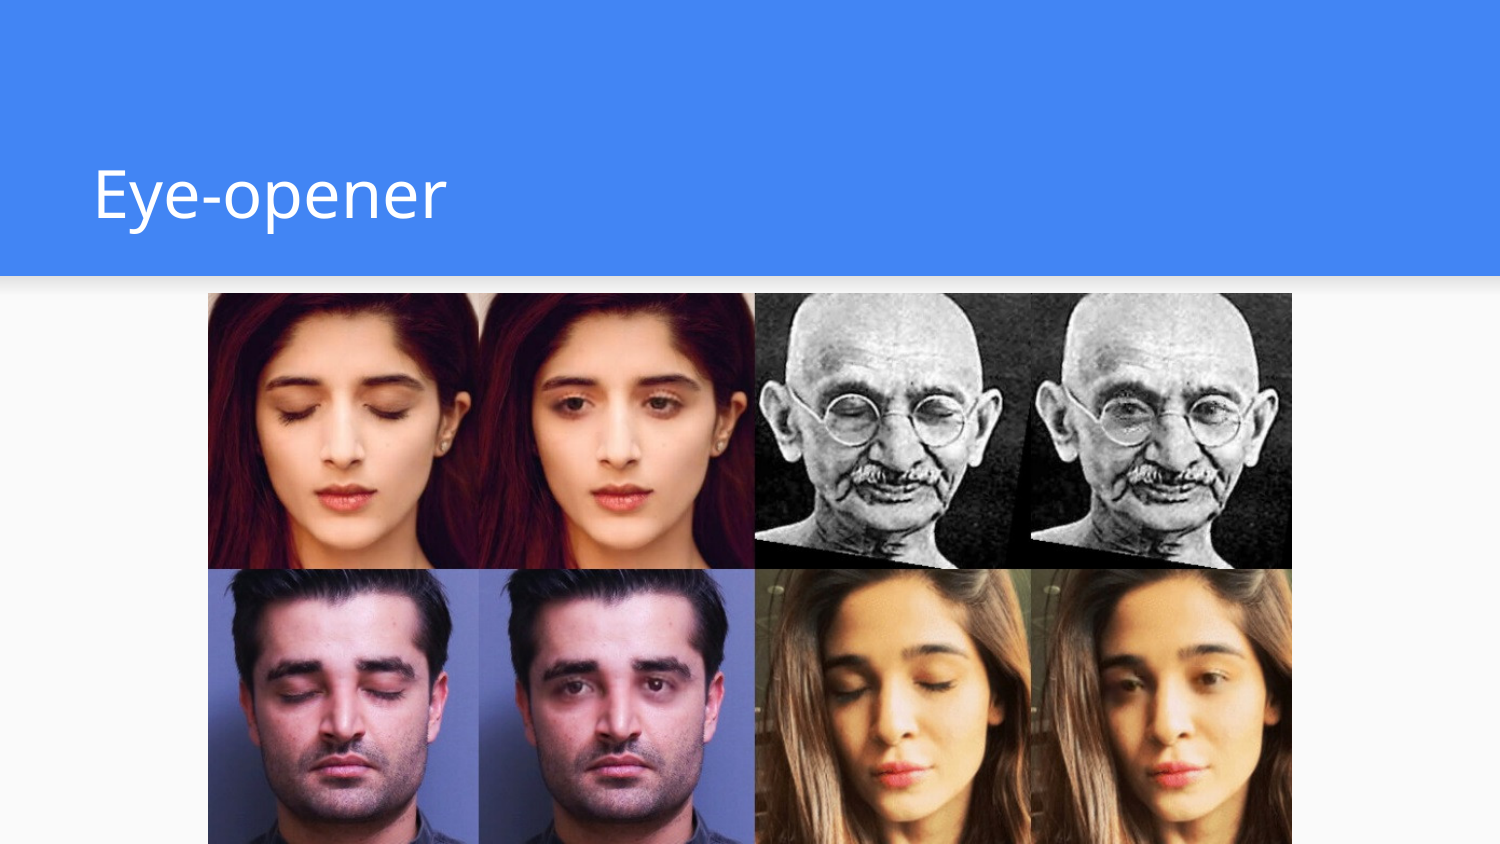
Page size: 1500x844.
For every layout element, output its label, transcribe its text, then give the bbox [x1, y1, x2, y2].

title Eye-opener [77, 121, 1427, 248]
picture [208, 292, 1292, 844]
